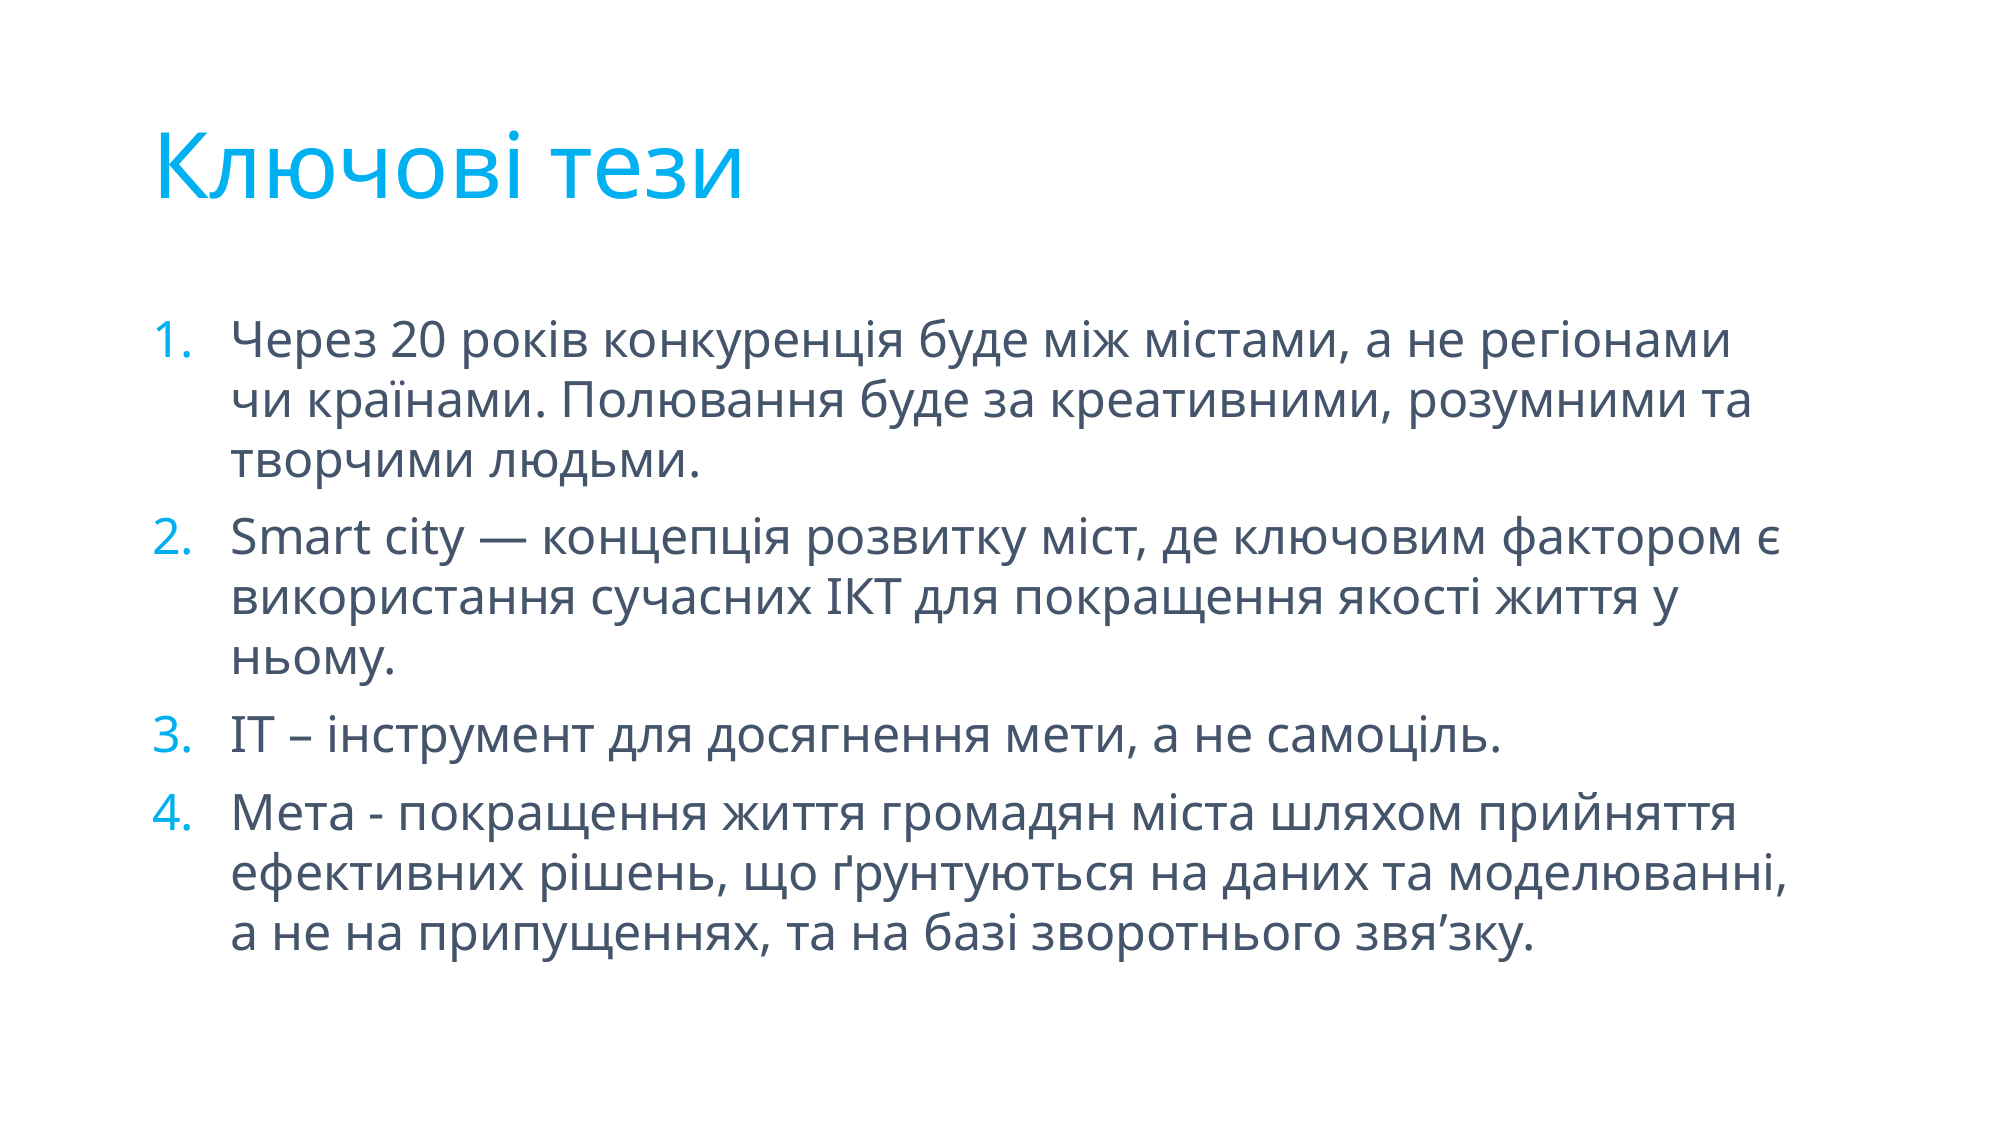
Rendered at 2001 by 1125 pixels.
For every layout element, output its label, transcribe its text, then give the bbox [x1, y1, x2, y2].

title Ключові тези [137, 59, 1863, 278]
list Через 20 років конкуренція буде між містами, а не регіонами чи країнами. Полювання буде за креативними, розумними та творчими людьми. Smart city — концепція розвитку міст, де ключовим фактором є використання сучасних ІКТ для покращення якості життя у ньому. ІТ – інструмент для досягнення мети, а не самоціль. Мета - покращення життя громадян міста шляхом прийняття ефективних рішень, що ґрунтуються на даних та моделюванні, а не на припущеннях, та на базі зворотнього звя’зку. [137, 299, 1823, 1014]
